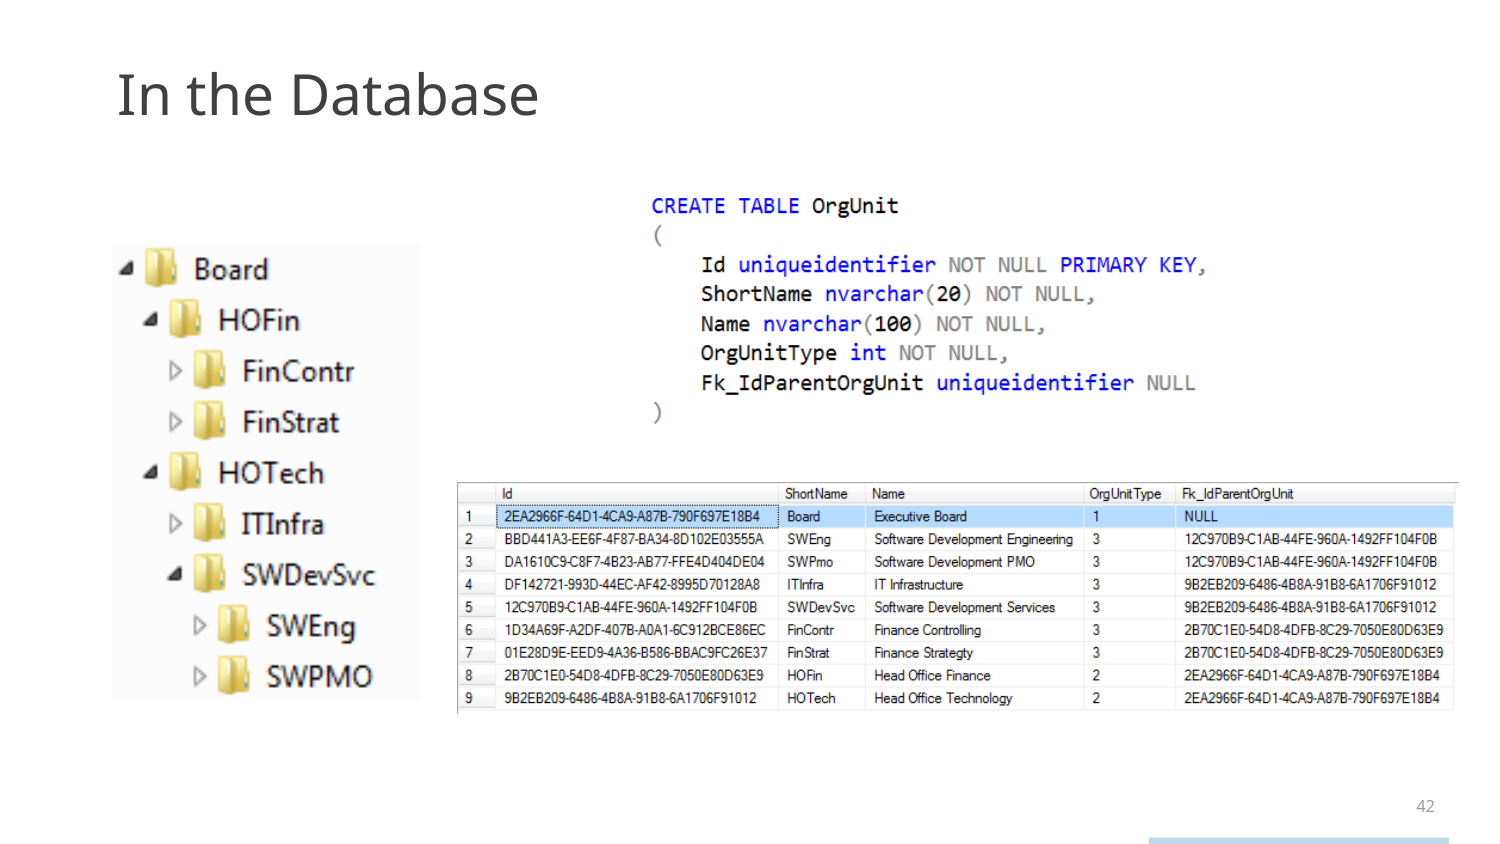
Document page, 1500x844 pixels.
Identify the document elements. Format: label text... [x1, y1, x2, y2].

picture [647, 197, 1223, 432]
picture [112, 244, 420, 700]
picture [457, 481, 1459, 714]
title In the Database [103, 59, 1446, 185]
